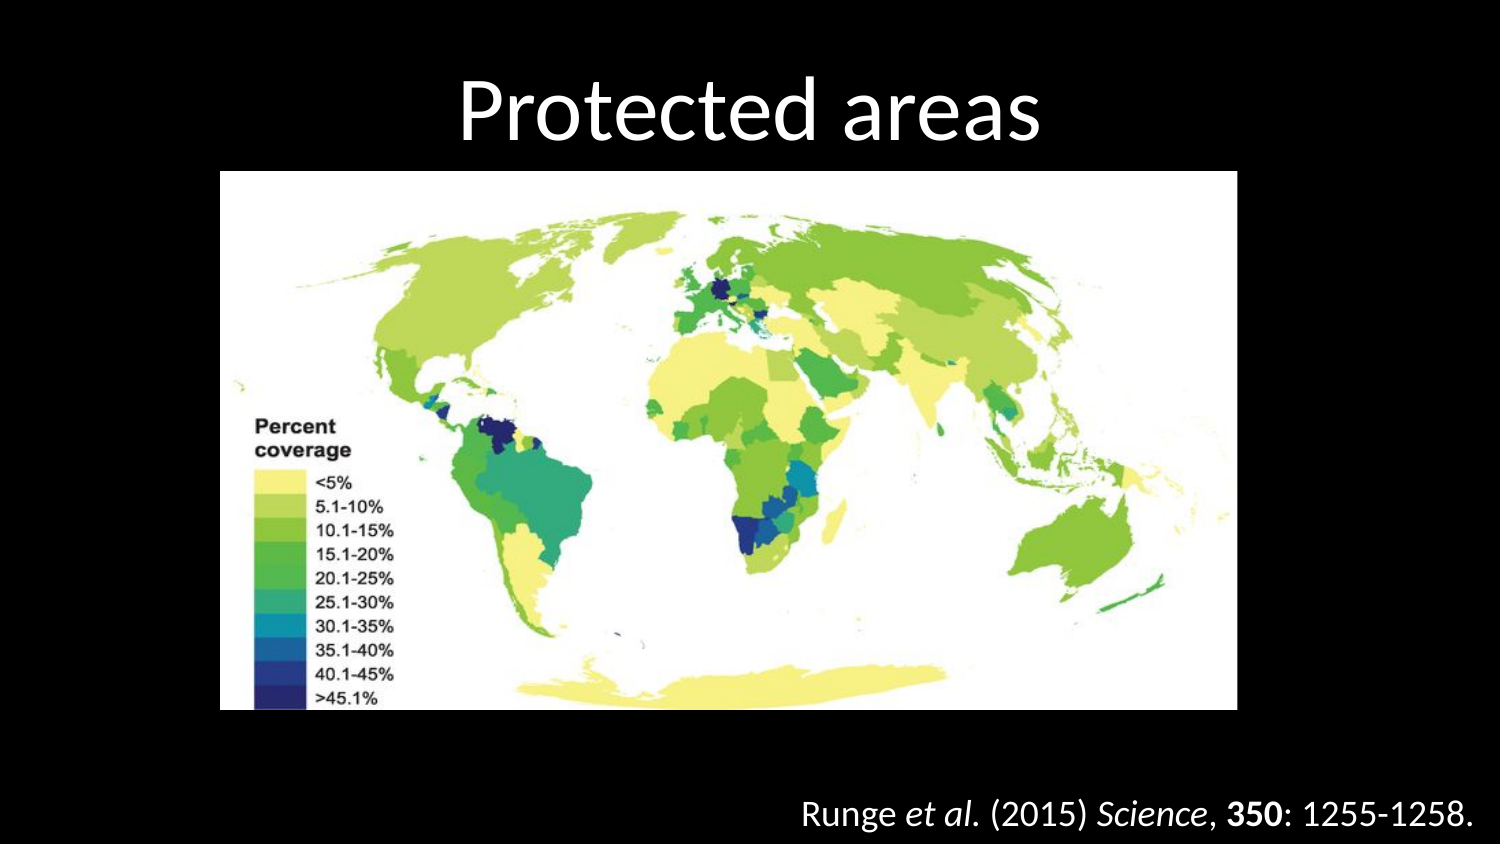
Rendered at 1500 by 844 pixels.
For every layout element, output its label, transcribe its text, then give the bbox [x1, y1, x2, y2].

text_box Runge et al. (2015) Science, 350: 1255-1258. [786, 781, 1500, 842]
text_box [219, 171, 1238, 710]
title Protected areas [75, 33, 1425, 175]
